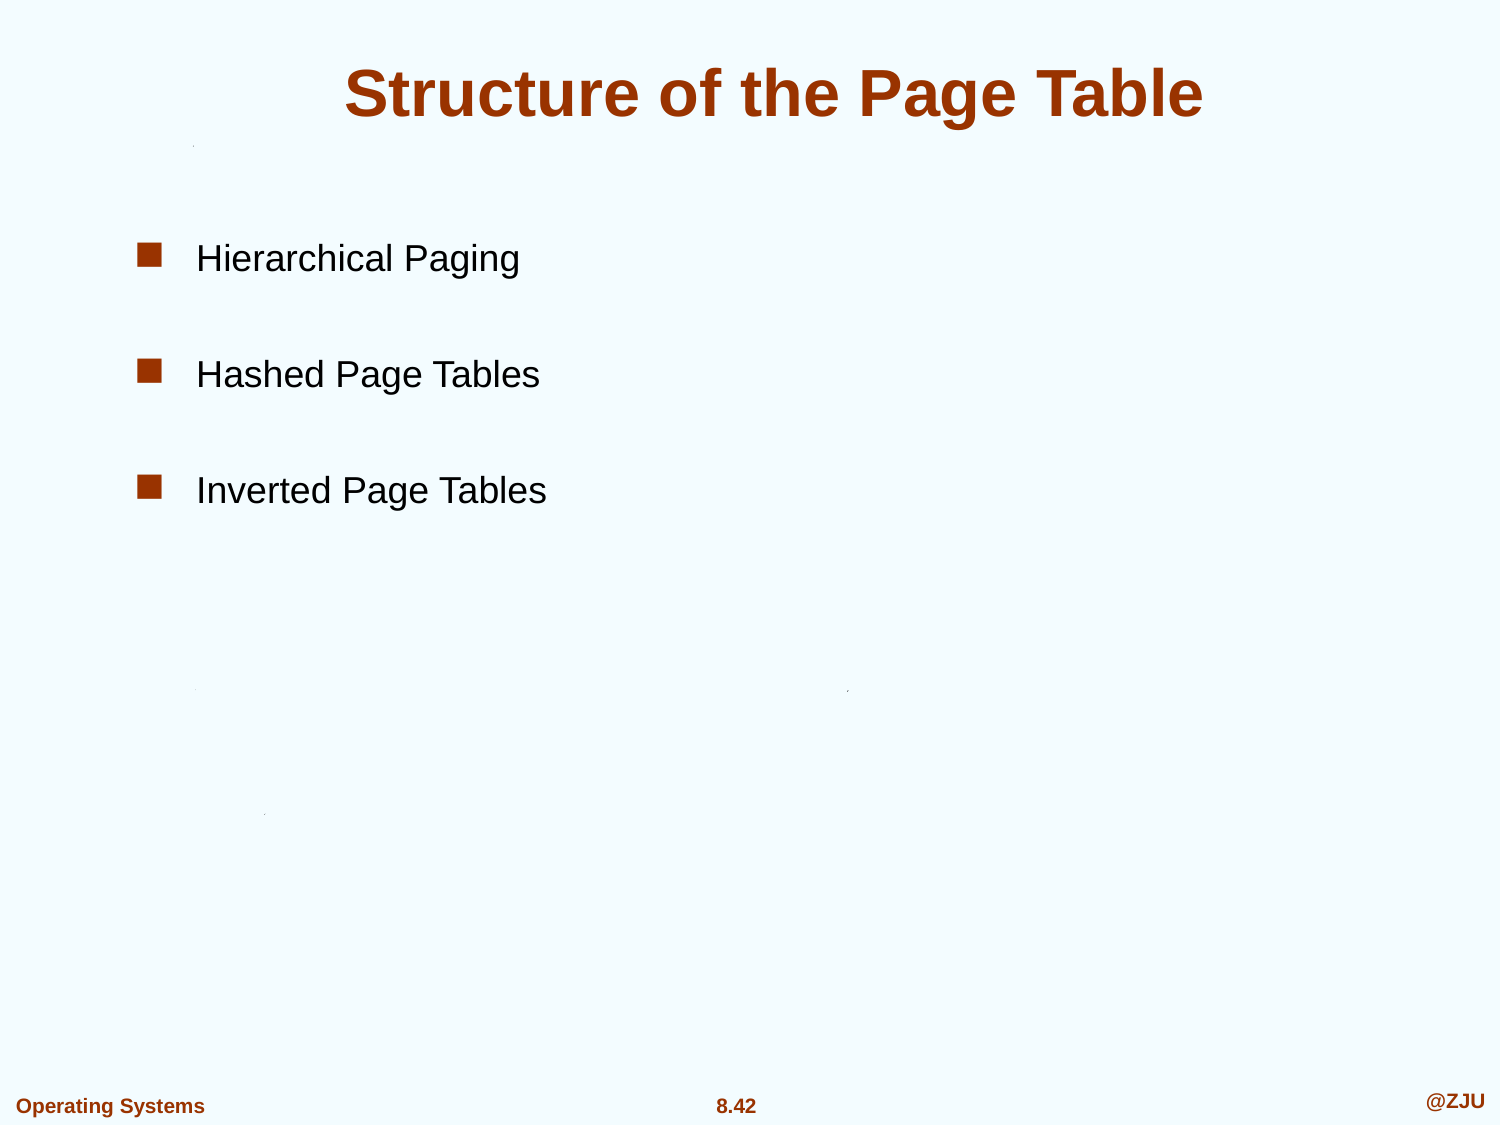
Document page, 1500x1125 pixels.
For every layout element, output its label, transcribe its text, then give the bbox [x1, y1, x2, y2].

title Structure of the Page Table [112, 37, 1438, 138]
list Hierarchical Paging Hashed Page Tables Inverted Page Tables [125, 226, 1331, 962]
